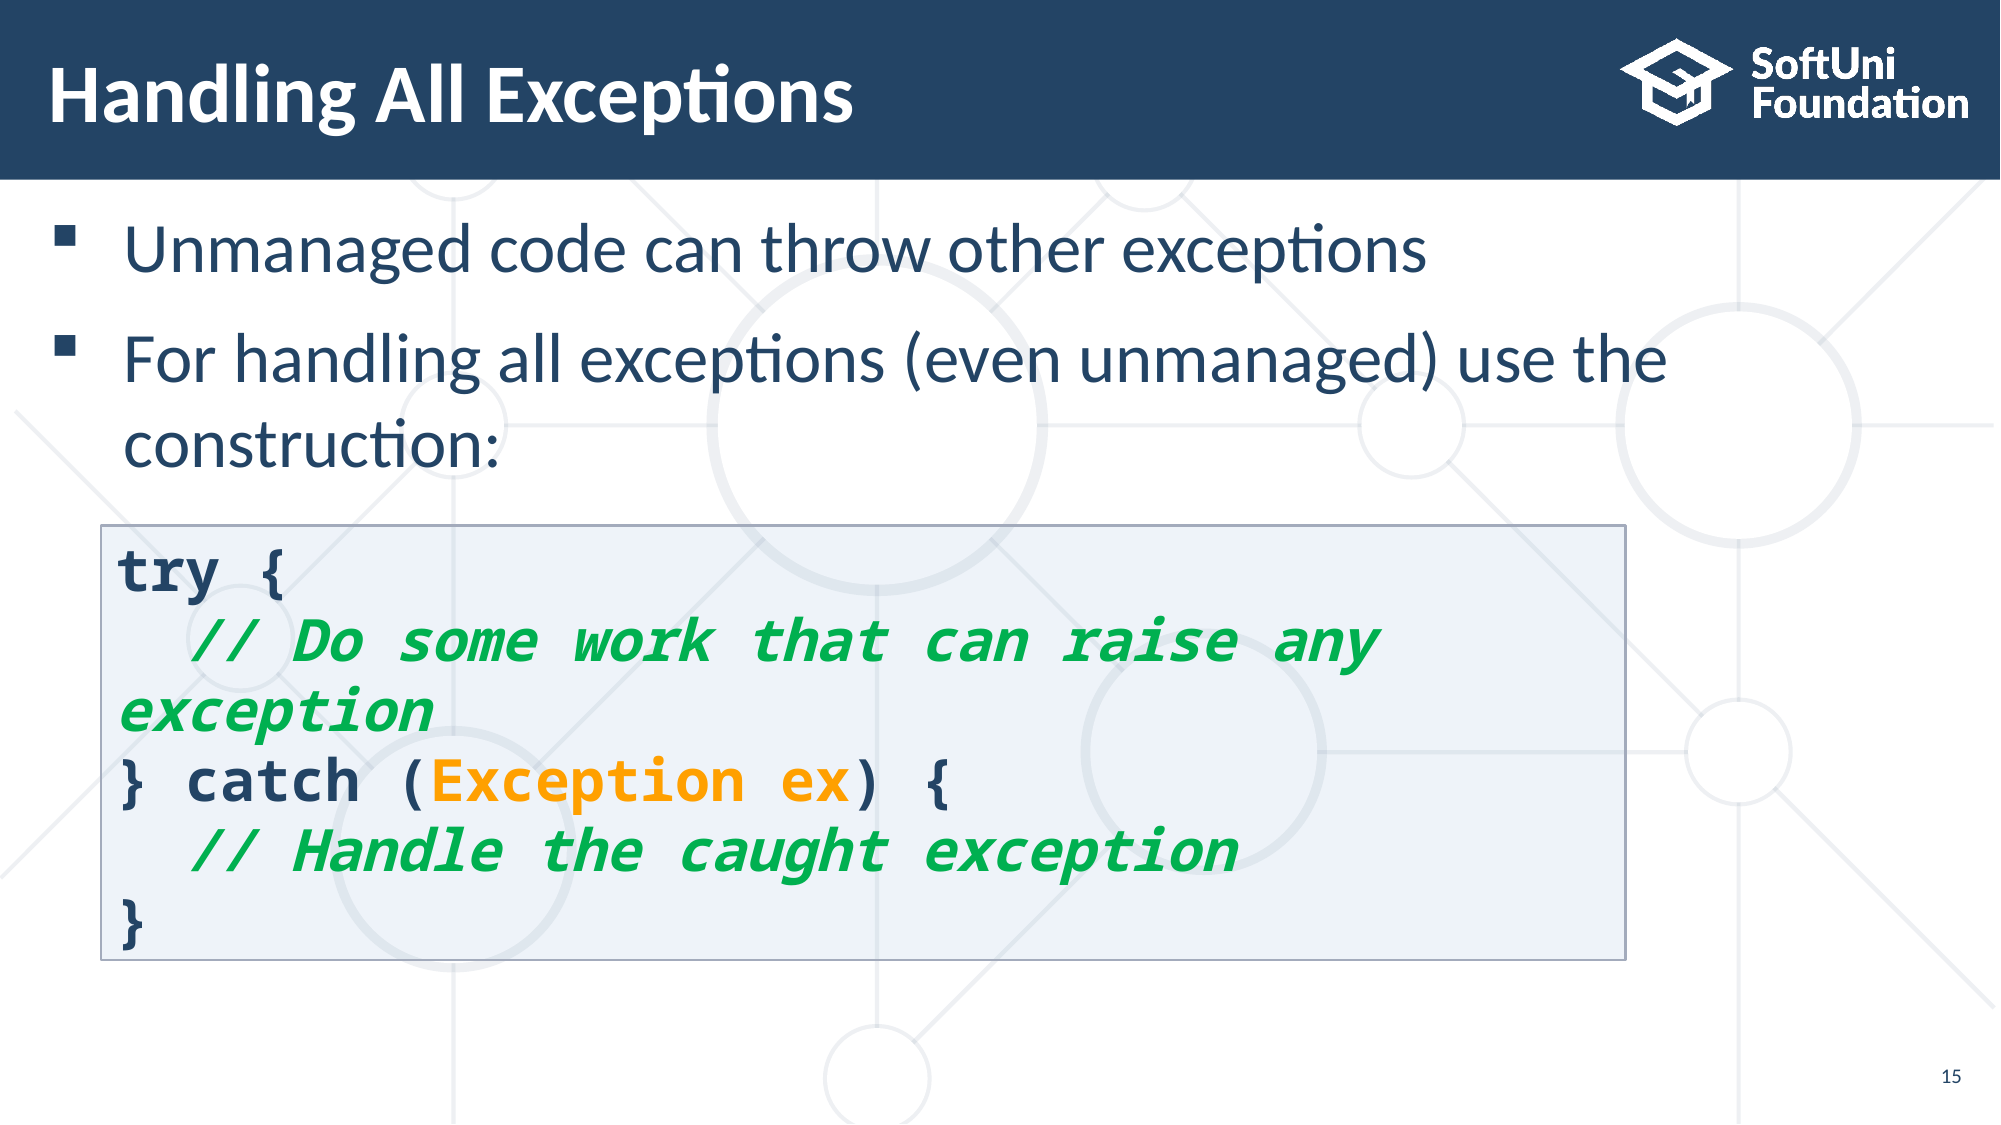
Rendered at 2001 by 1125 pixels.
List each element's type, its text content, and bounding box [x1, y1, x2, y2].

list Unmanaged code can throw other exceptions For handling all exceptions (even unmanaged) use the construction: [31, 196, 1970, 1050]
slide_number 15 [1897, 1049, 1968, 1101]
picture [1619, 38, 1968, 126]
text_box try { // Do some work that can raise any exception } catch (Exception ex) { // Handle the caught exception } [100, 525, 1626, 961]
title Handling All Exceptions [31, 16, 1591, 162]
